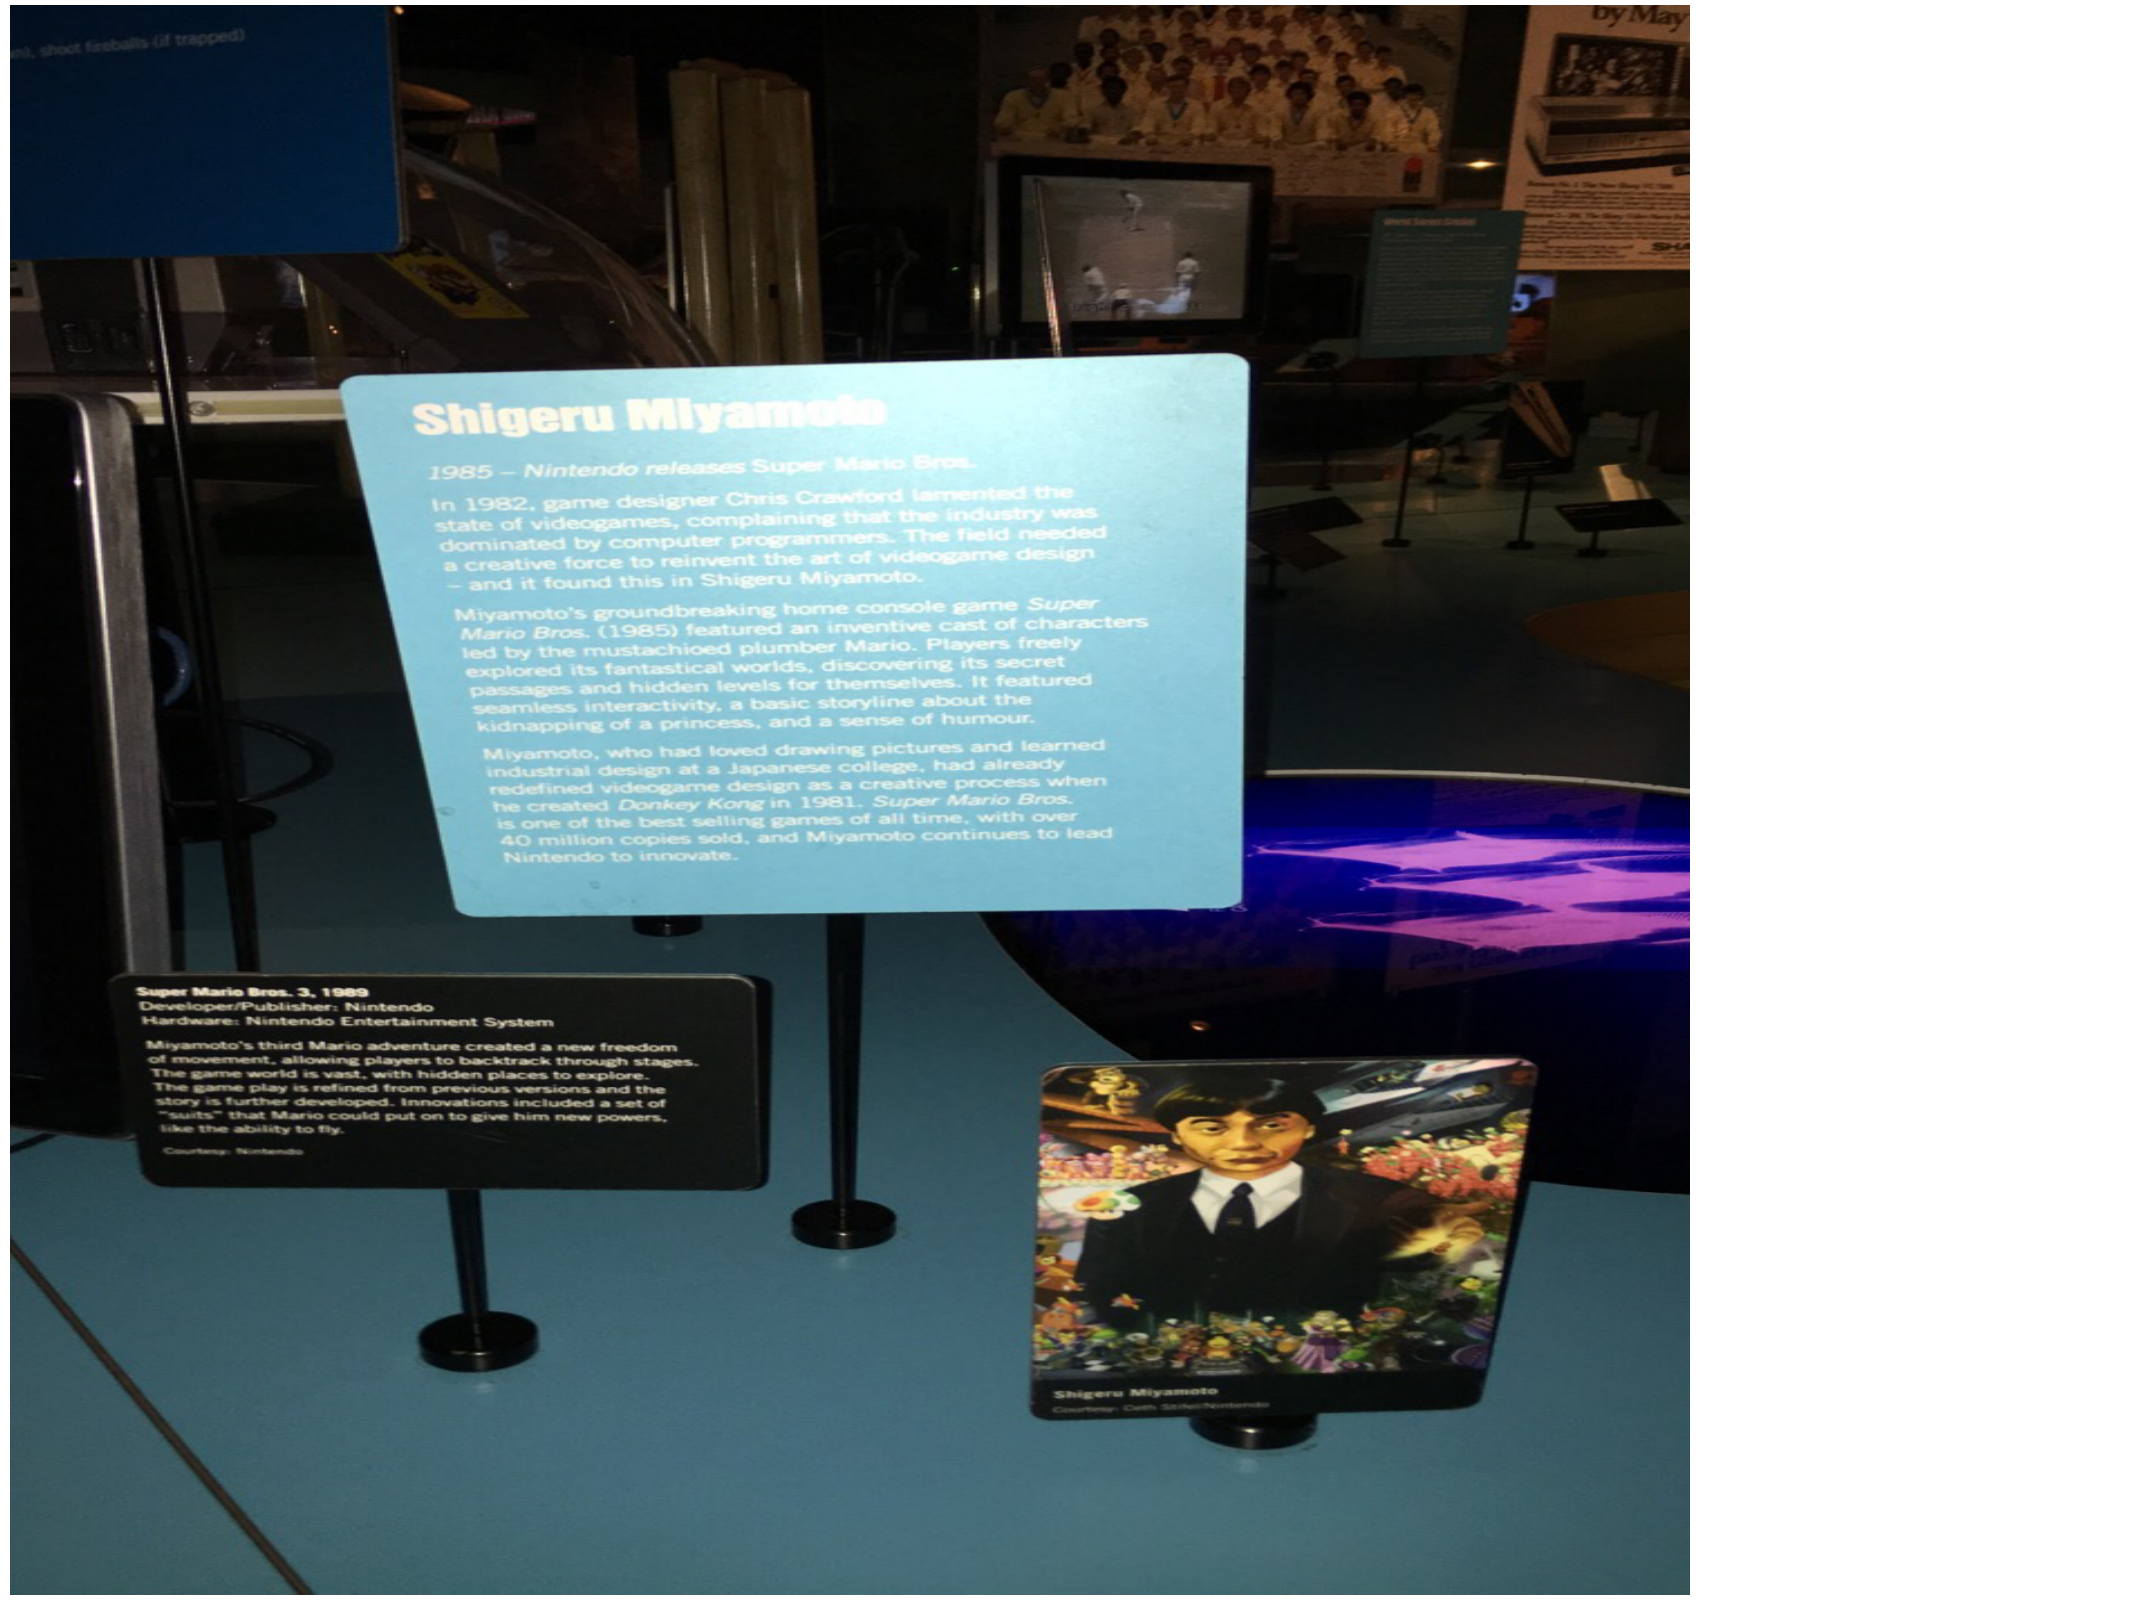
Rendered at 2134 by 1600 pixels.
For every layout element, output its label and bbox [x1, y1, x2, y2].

picture [9, 5, 1690, 1595]
